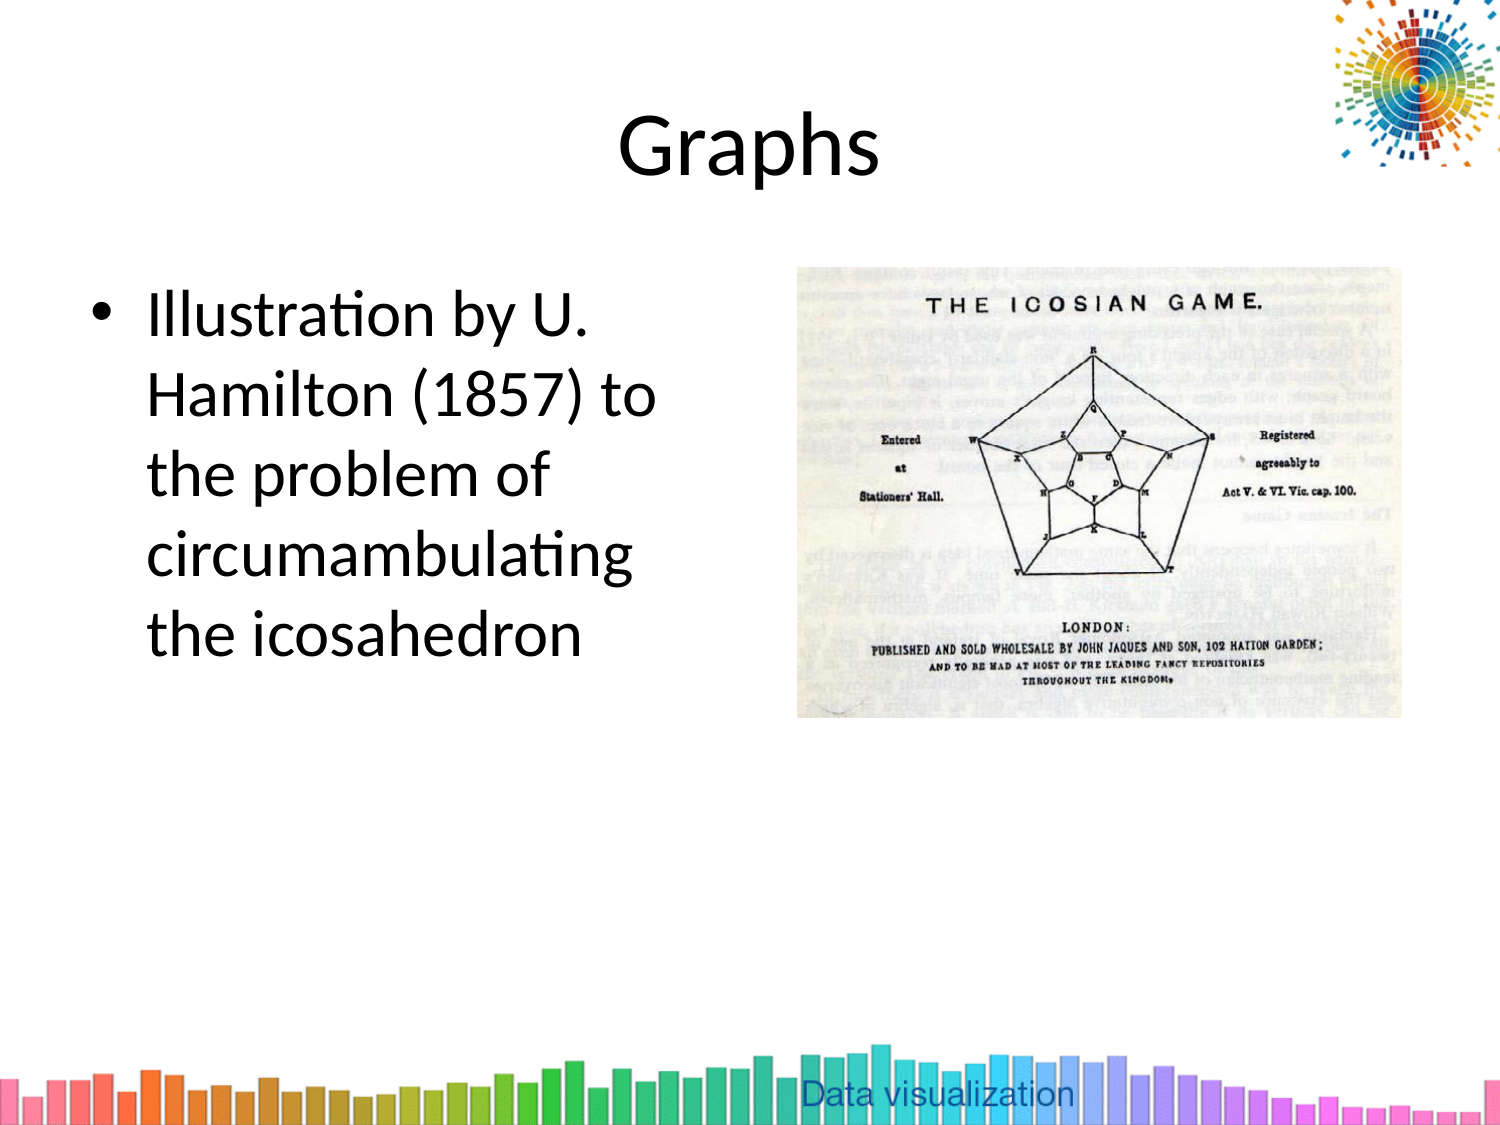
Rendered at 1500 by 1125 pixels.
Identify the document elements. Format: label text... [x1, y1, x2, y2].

picture [0, 0, 1500, 1125]
list Illustration by U. Hamilton (1857) to the problem of circumambulating the icosahedron [75, 262, 739, 1005]
title Graphs [75, 45, 1425, 233]
